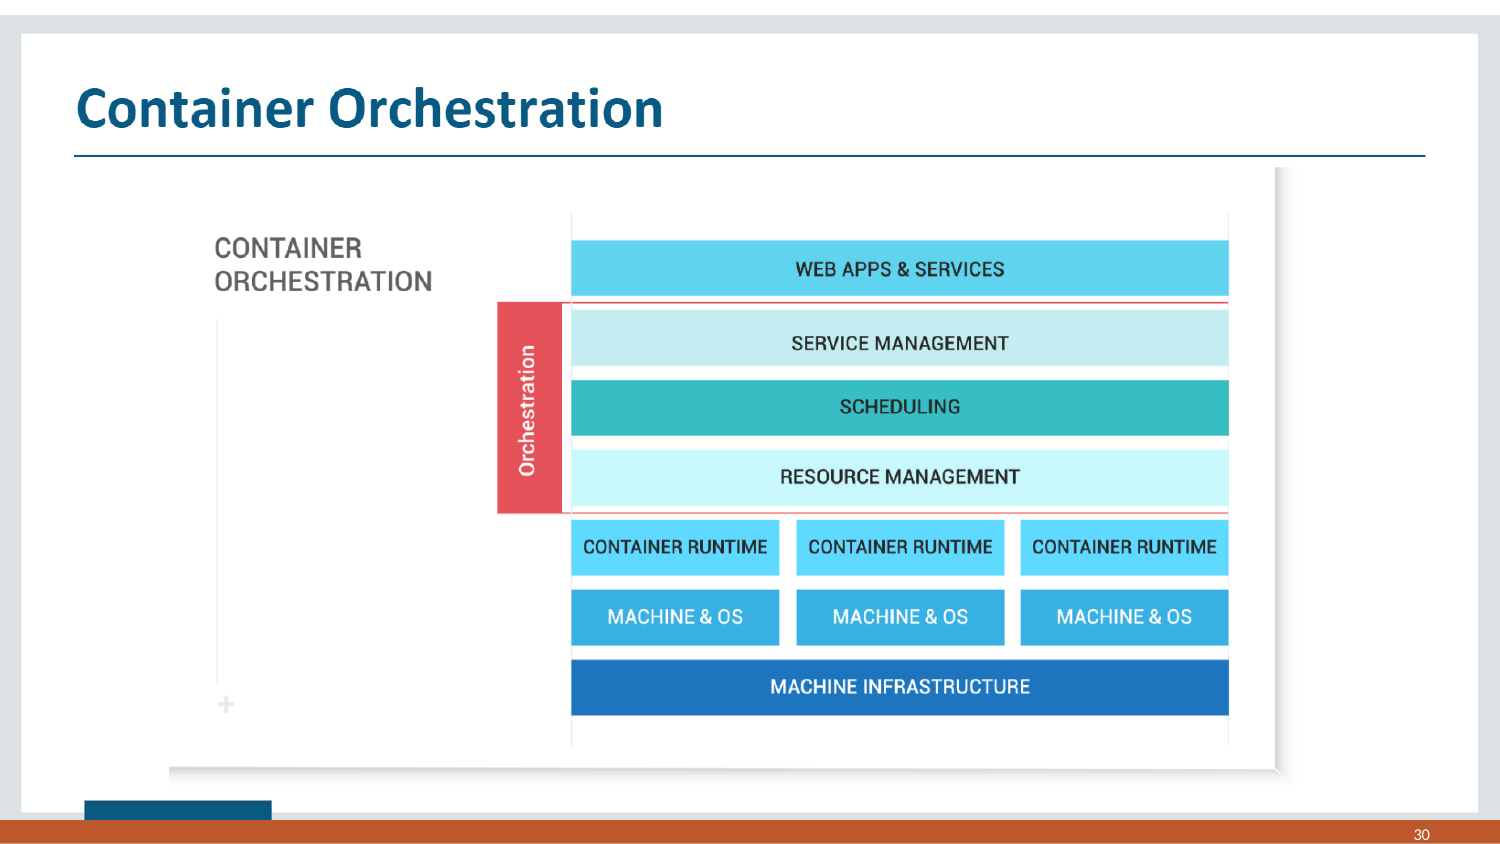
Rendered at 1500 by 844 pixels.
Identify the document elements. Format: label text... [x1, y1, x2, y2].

slide_number 30 [1357, 827, 1445, 844]
picture [0, 14, 1500, 820]
